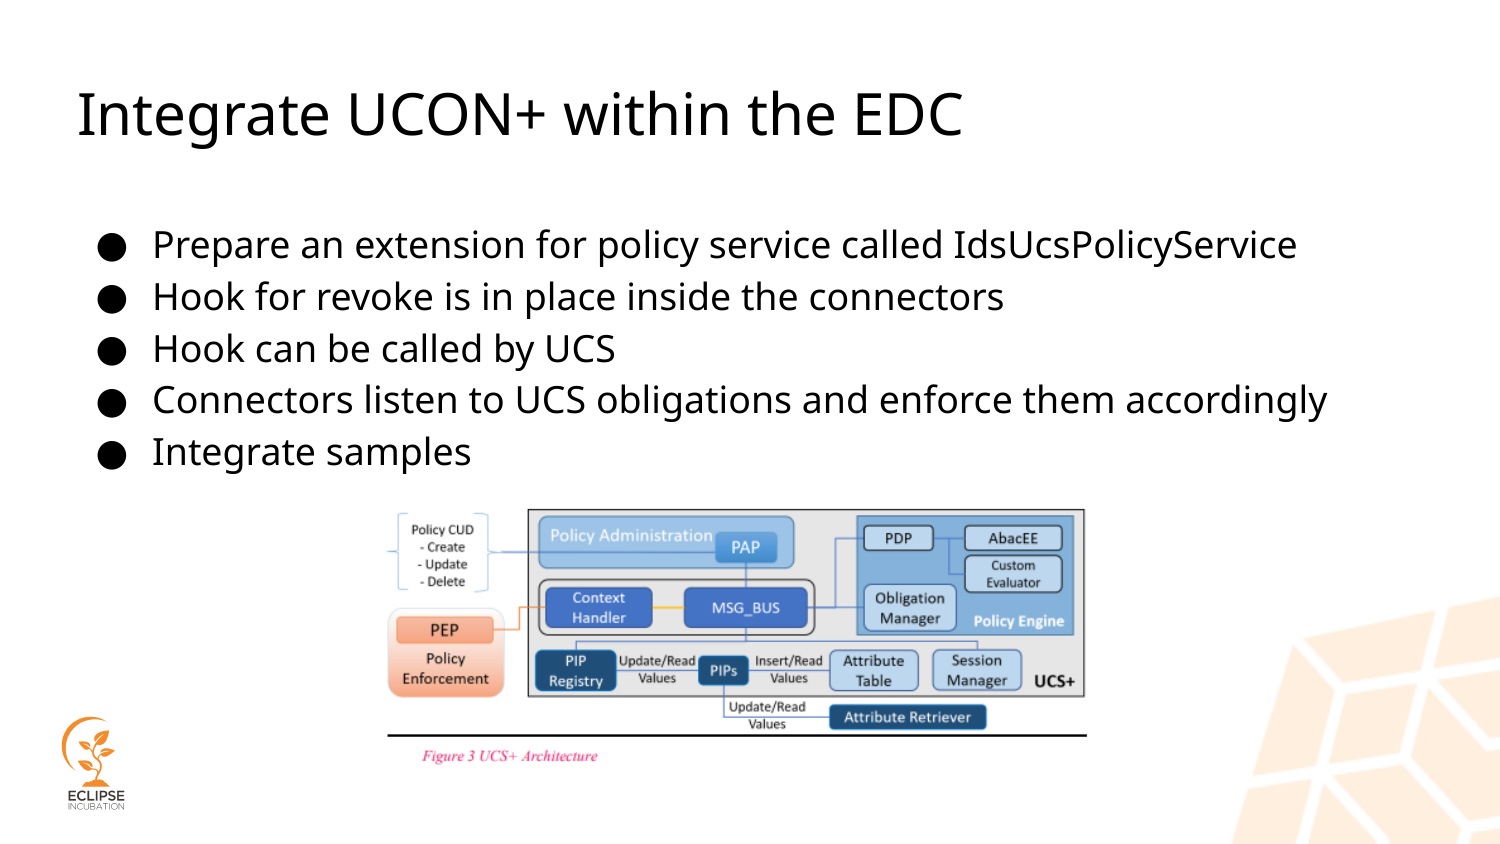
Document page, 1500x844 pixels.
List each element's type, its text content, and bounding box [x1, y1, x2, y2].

picture [0, 0, 1500, 844]
title Integrate UCON+ within the EDC [62, 62, 1438, 108]
list Prepare an extension for policy service called IdsUcsPolicyService Hook for revoke is in place inside the connectors Hook can be called by UCS Connectors listen to UCS obligations and enforce them accordingly Integrate samples [62, 199, 1438, 780]
